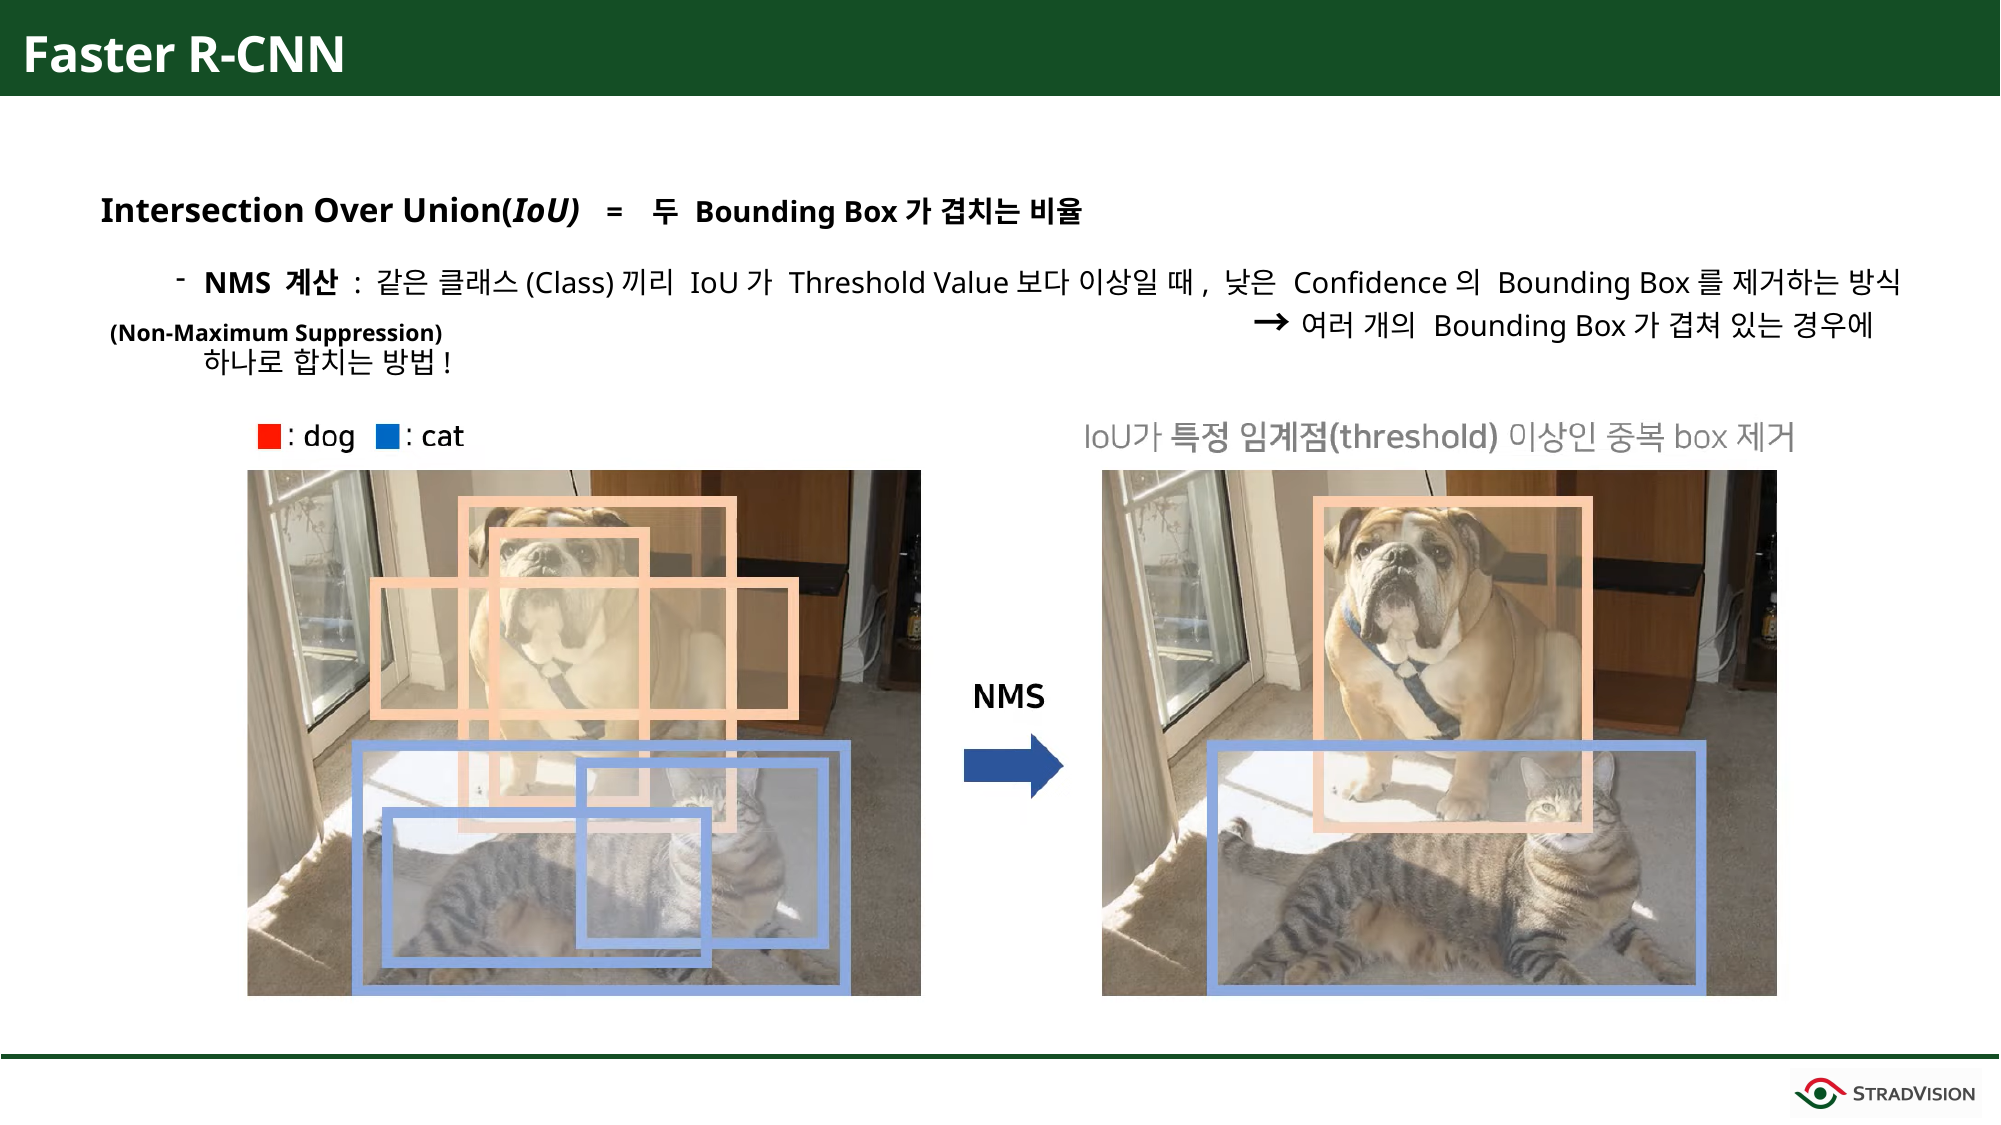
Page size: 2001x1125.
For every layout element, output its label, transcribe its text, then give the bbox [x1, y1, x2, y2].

picture [1789, 1067, 1982, 1118]
text_box [0, 0, 2000, 96]
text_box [0, 310, 1815, 1004]
text_box Intersection Over Union(IoU) = 두 Bounding Box가 겹치는 비율 NMS 계산 : 같은 클래스(Class)끼리 IoU가 Threshold Value보다 이상일 때, 낮은 Confidence의 Bounding Box를 제거하는 방식 → 여러 개의 Bounding Box가 겹쳐 있는 경우에 하나로 합치는 방법! [85, 181, 1955, 387]
text_box Faster R-CNN [7, 3, 1982, 92]
text_box [0, 1052, 2000, 1062]
